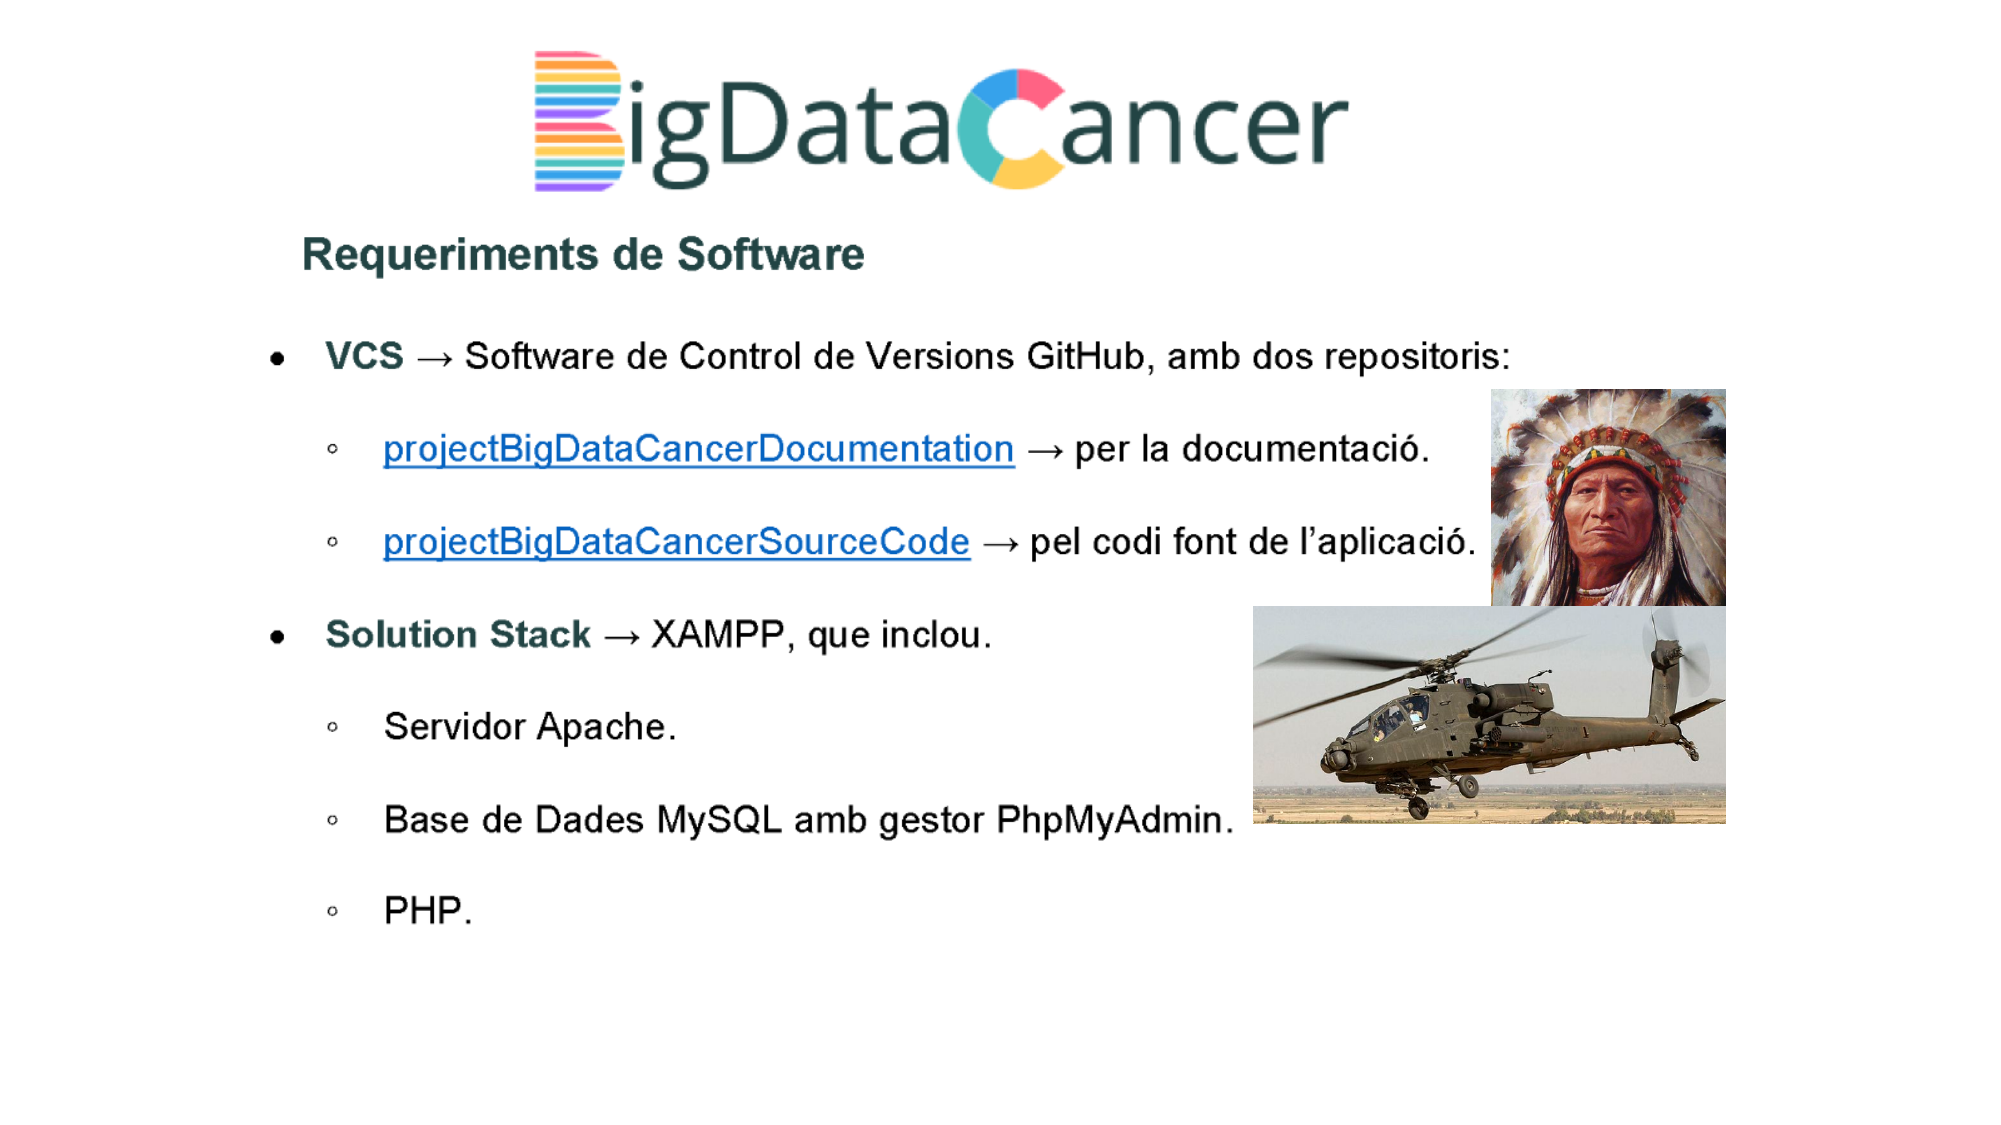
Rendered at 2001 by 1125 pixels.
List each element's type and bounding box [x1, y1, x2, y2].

picture [249, 329, 1726, 941]
picture [496, 36, 1391, 212]
picture [292, 226, 874, 299]
